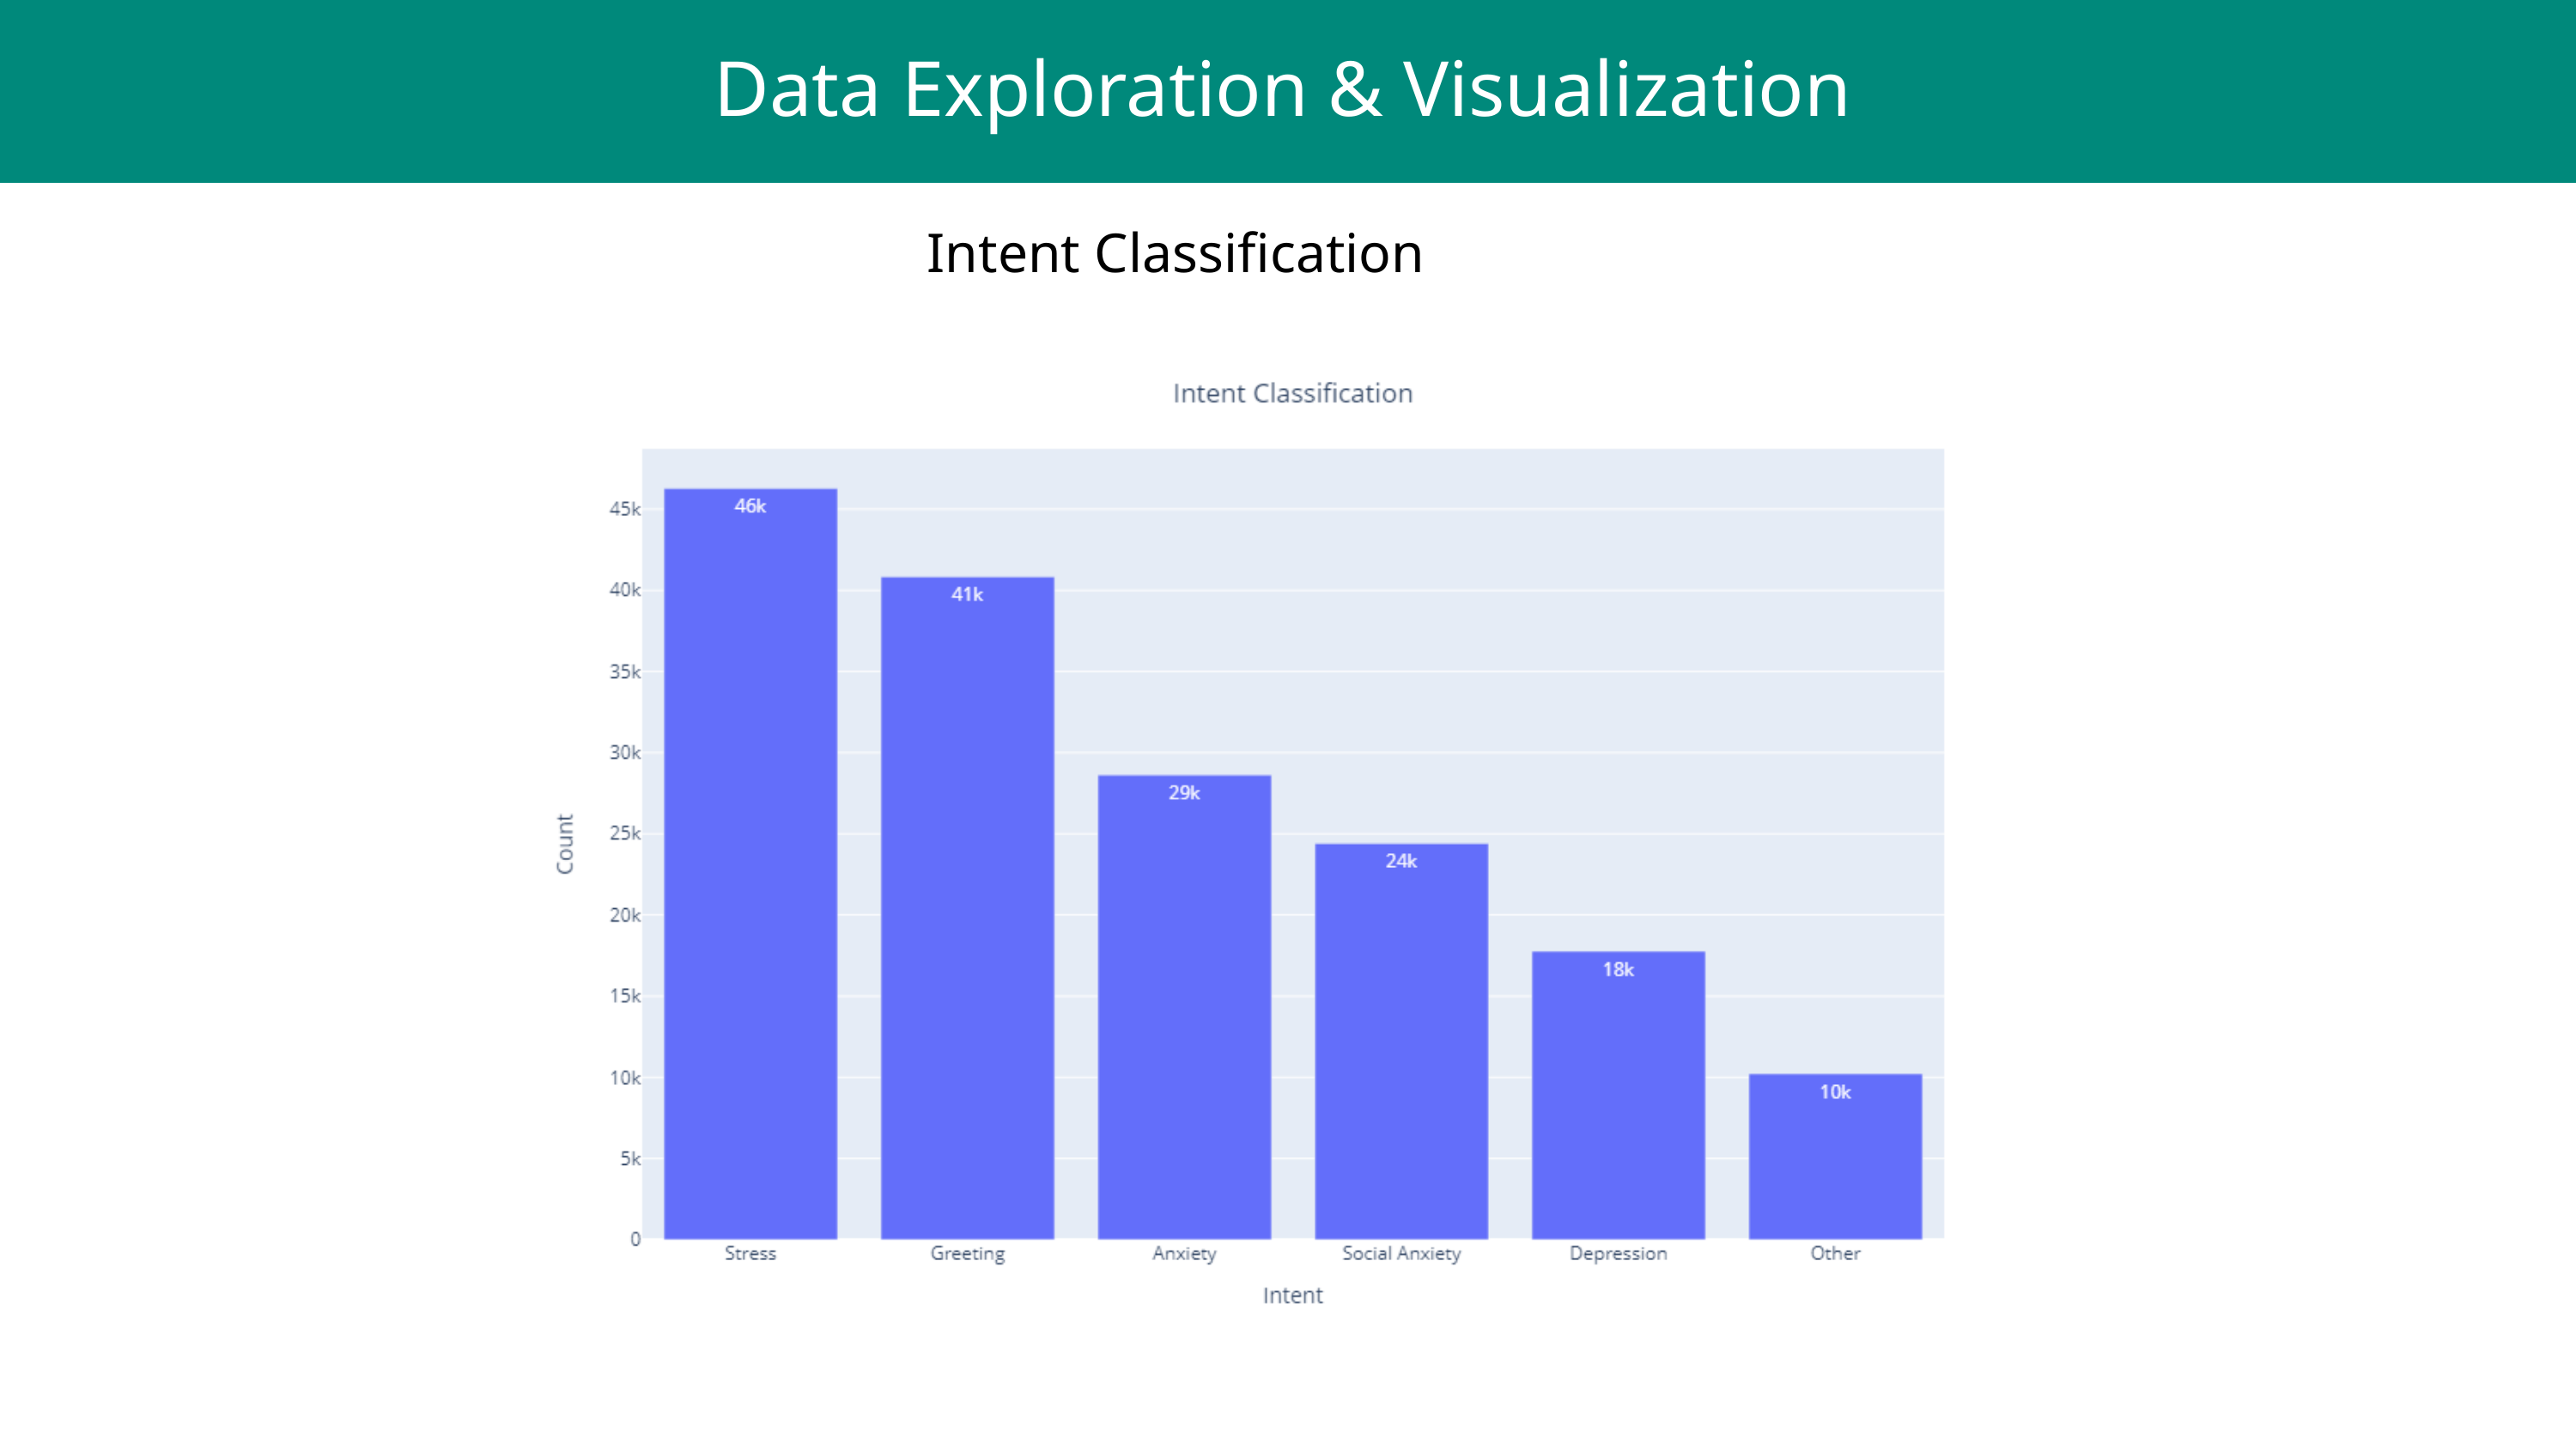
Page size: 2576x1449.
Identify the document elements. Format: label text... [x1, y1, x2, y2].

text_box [0, 0, 2576, 184]
text_box Intent Classification [927, 208, 1649, 283]
text_box [519, 356, 2069, 1364]
